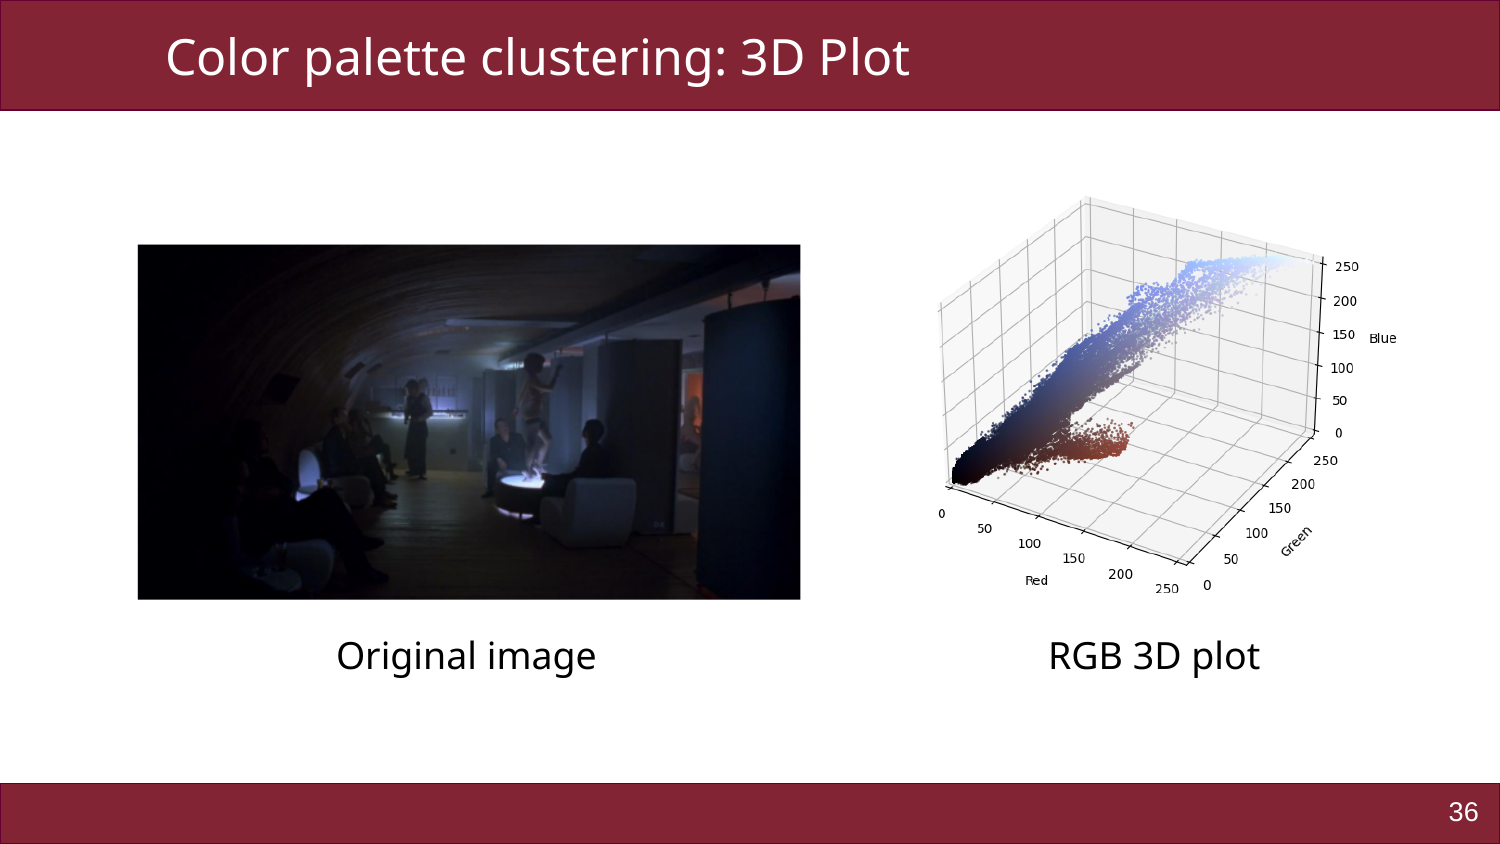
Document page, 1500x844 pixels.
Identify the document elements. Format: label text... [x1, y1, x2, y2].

text_box Original image [242, 620, 691, 693]
text_box [1494, 783, 1500, 844]
text_box RGB 3D plot [929, 615, 1379, 693]
text_box [0, 783, 1403, 844]
picture [904, 154, 1404, 606]
picture [121, 232, 812, 612]
text_box Color palette clustering: 3D Plot [0, 0, 1500, 111]
slide_number ‹#› [1403, 779, 1494, 844]
